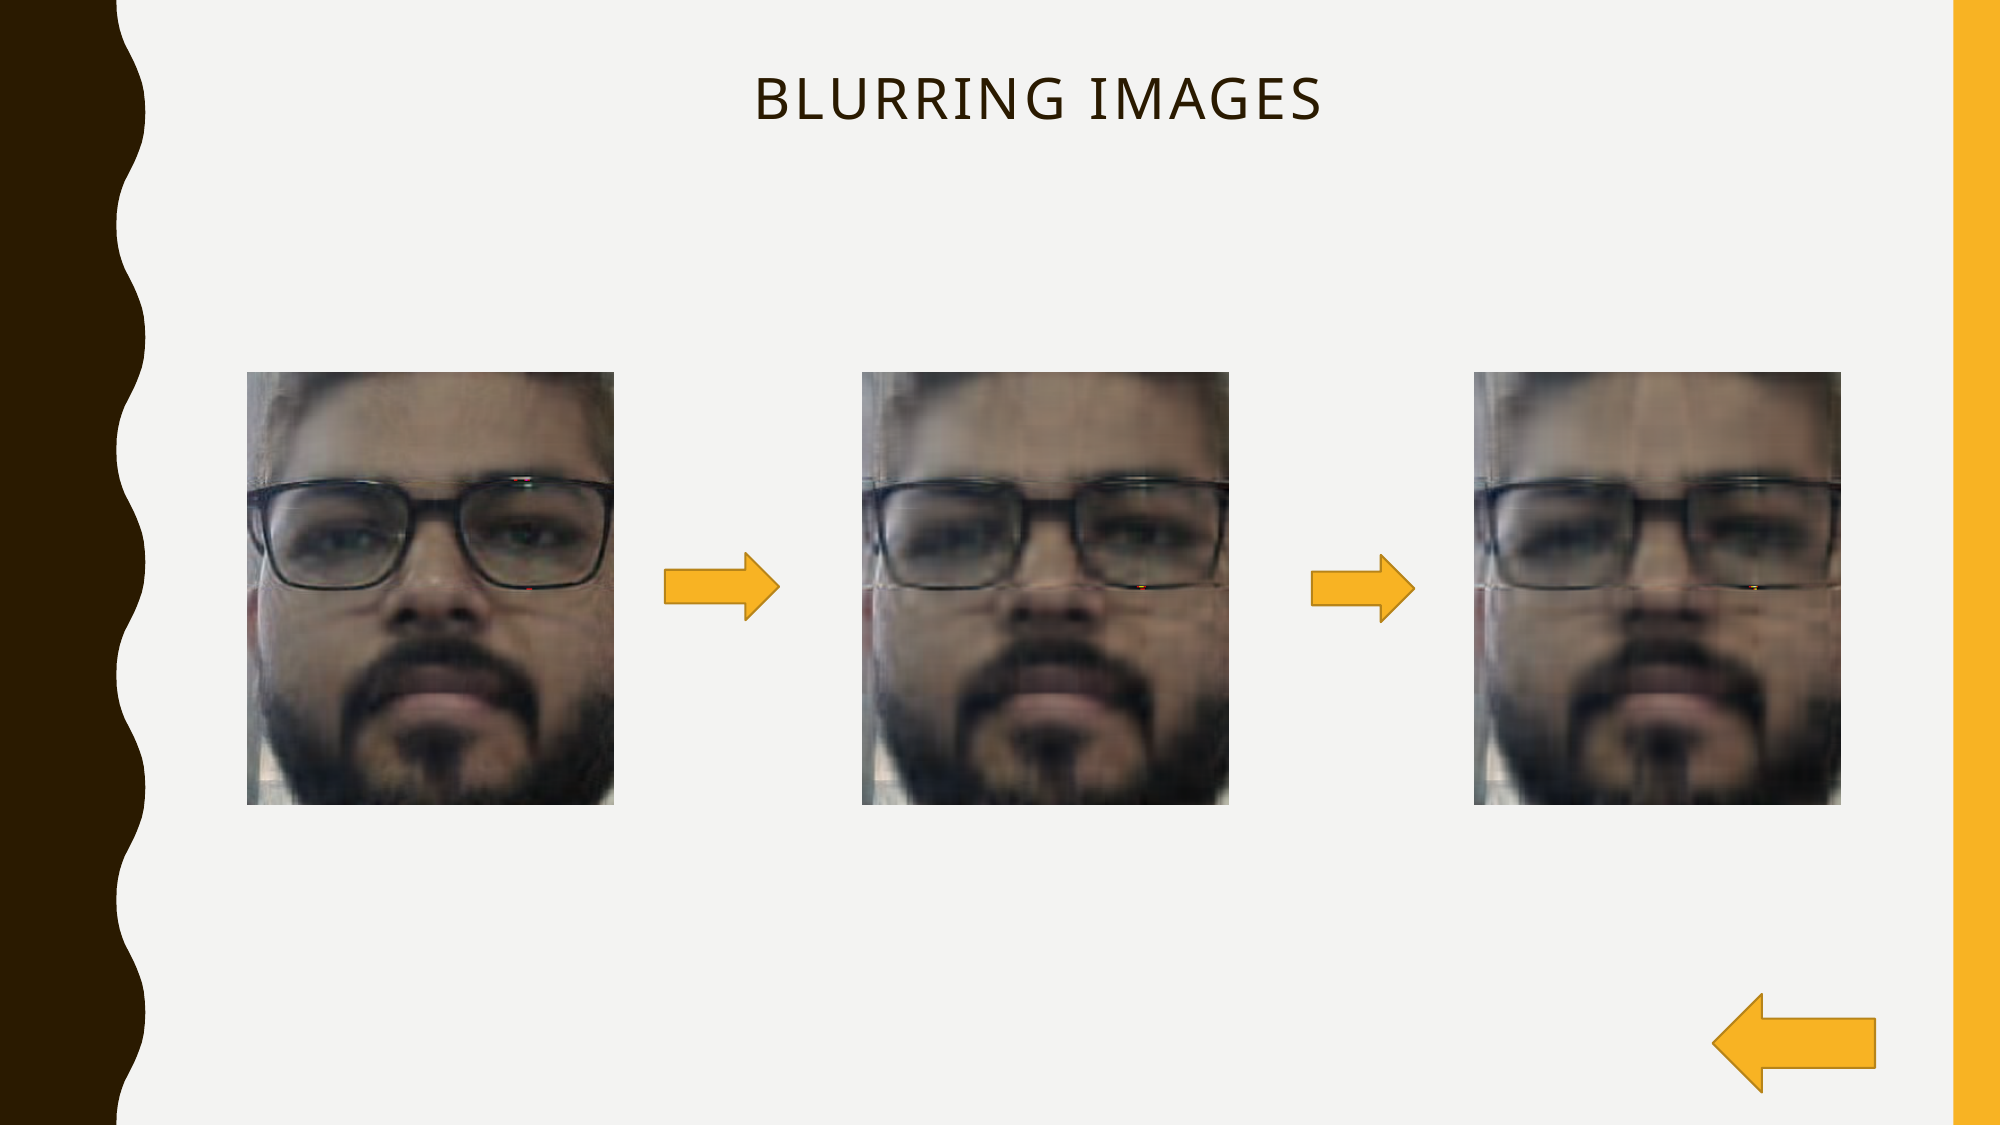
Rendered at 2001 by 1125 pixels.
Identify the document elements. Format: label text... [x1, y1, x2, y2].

text_box [1711, 993, 1877, 1094]
picture [247, 372, 614, 805]
text_box [663, 552, 780, 622]
picture [1474, 372, 1841, 805]
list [862, 372, 1229, 805]
text_box [1310, 553, 1416, 624]
title Blurring images [205, 62, 1875, 210]
